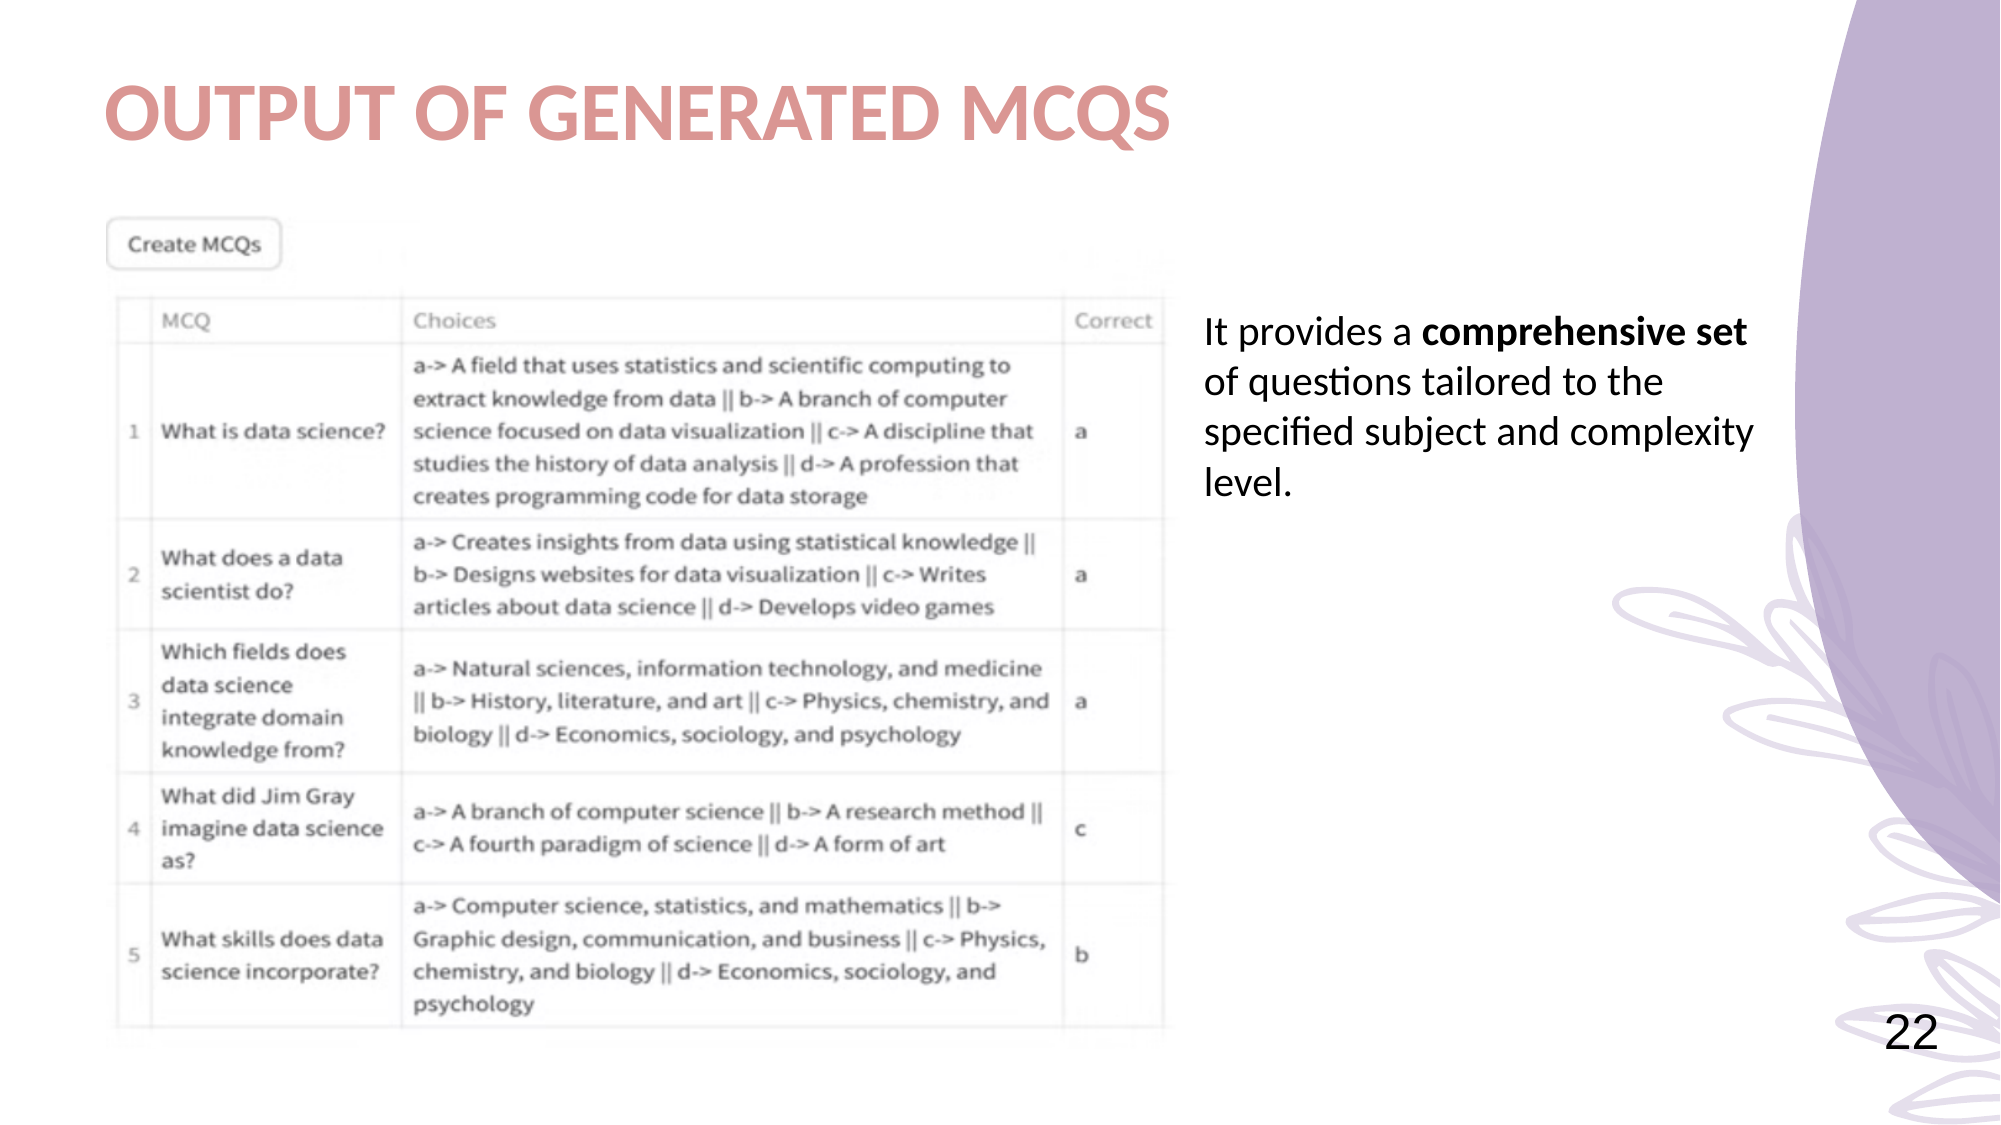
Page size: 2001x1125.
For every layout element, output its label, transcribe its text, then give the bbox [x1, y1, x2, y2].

text_box OUTPUT OF GENERATED MCQS [89, 69, 1361, 164]
picture [105, 214, 1197, 1049]
text_box It provides a comprehensive set of questions tailored to the specified subject and complexity level. [1201, 296, 1807, 512]
text_box 22 [1868, 992, 1978, 1125]
